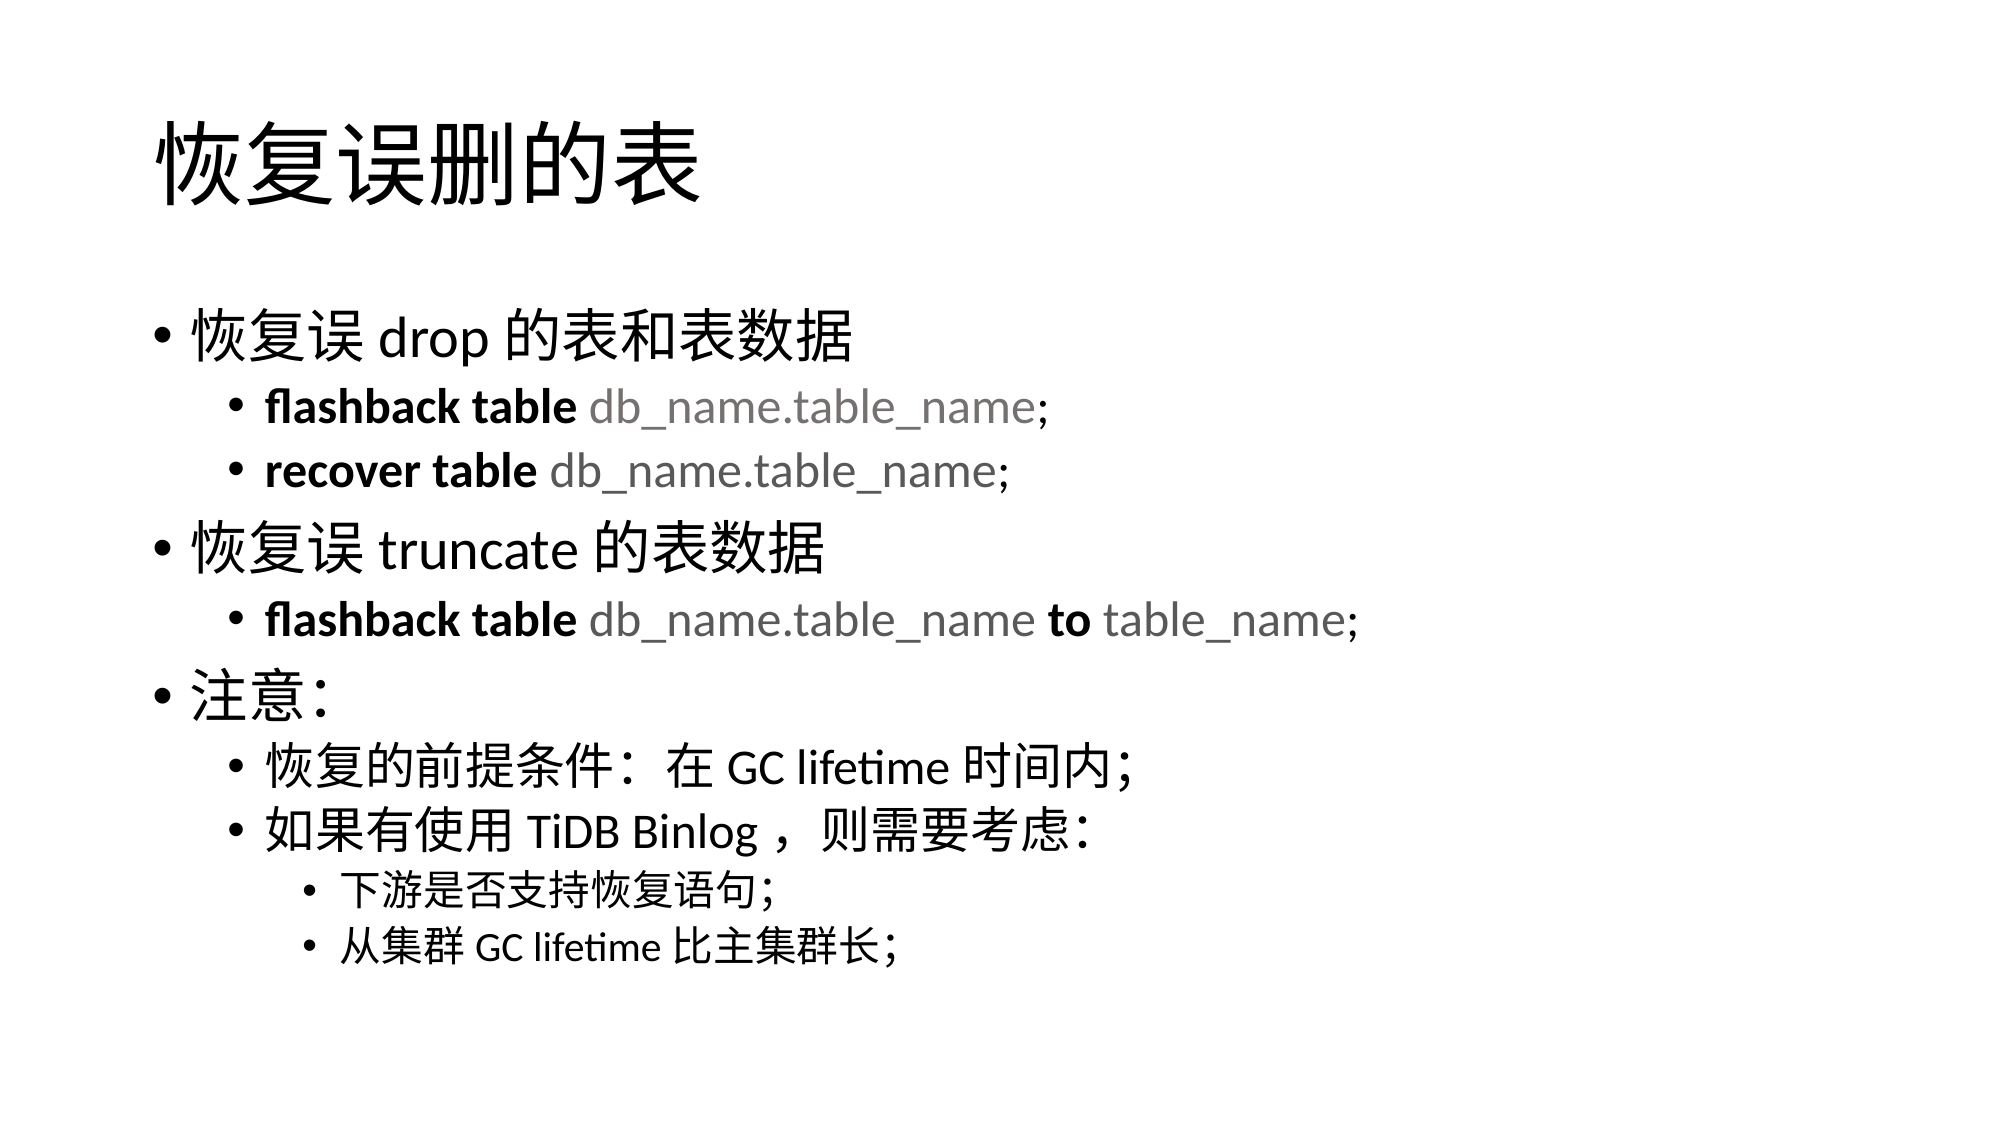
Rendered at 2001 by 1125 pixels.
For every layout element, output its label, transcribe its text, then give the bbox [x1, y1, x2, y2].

list 恢复误drop的表和表数据 flashback table db_name.table_name; recover table db_name.table_name; 恢复误truncate的表数据 flashback table db_name.table_name to table_name; 注意： 恢复的前提条件：在GC lifetime时间内； 如果有使用TiDB Binlog，则需要考虑： 下游是否支持恢复语句； 从集群GC lifetime比主集群长； [137, 299, 1863, 1014]
title 恢复误删的表 [137, 59, 1863, 278]
